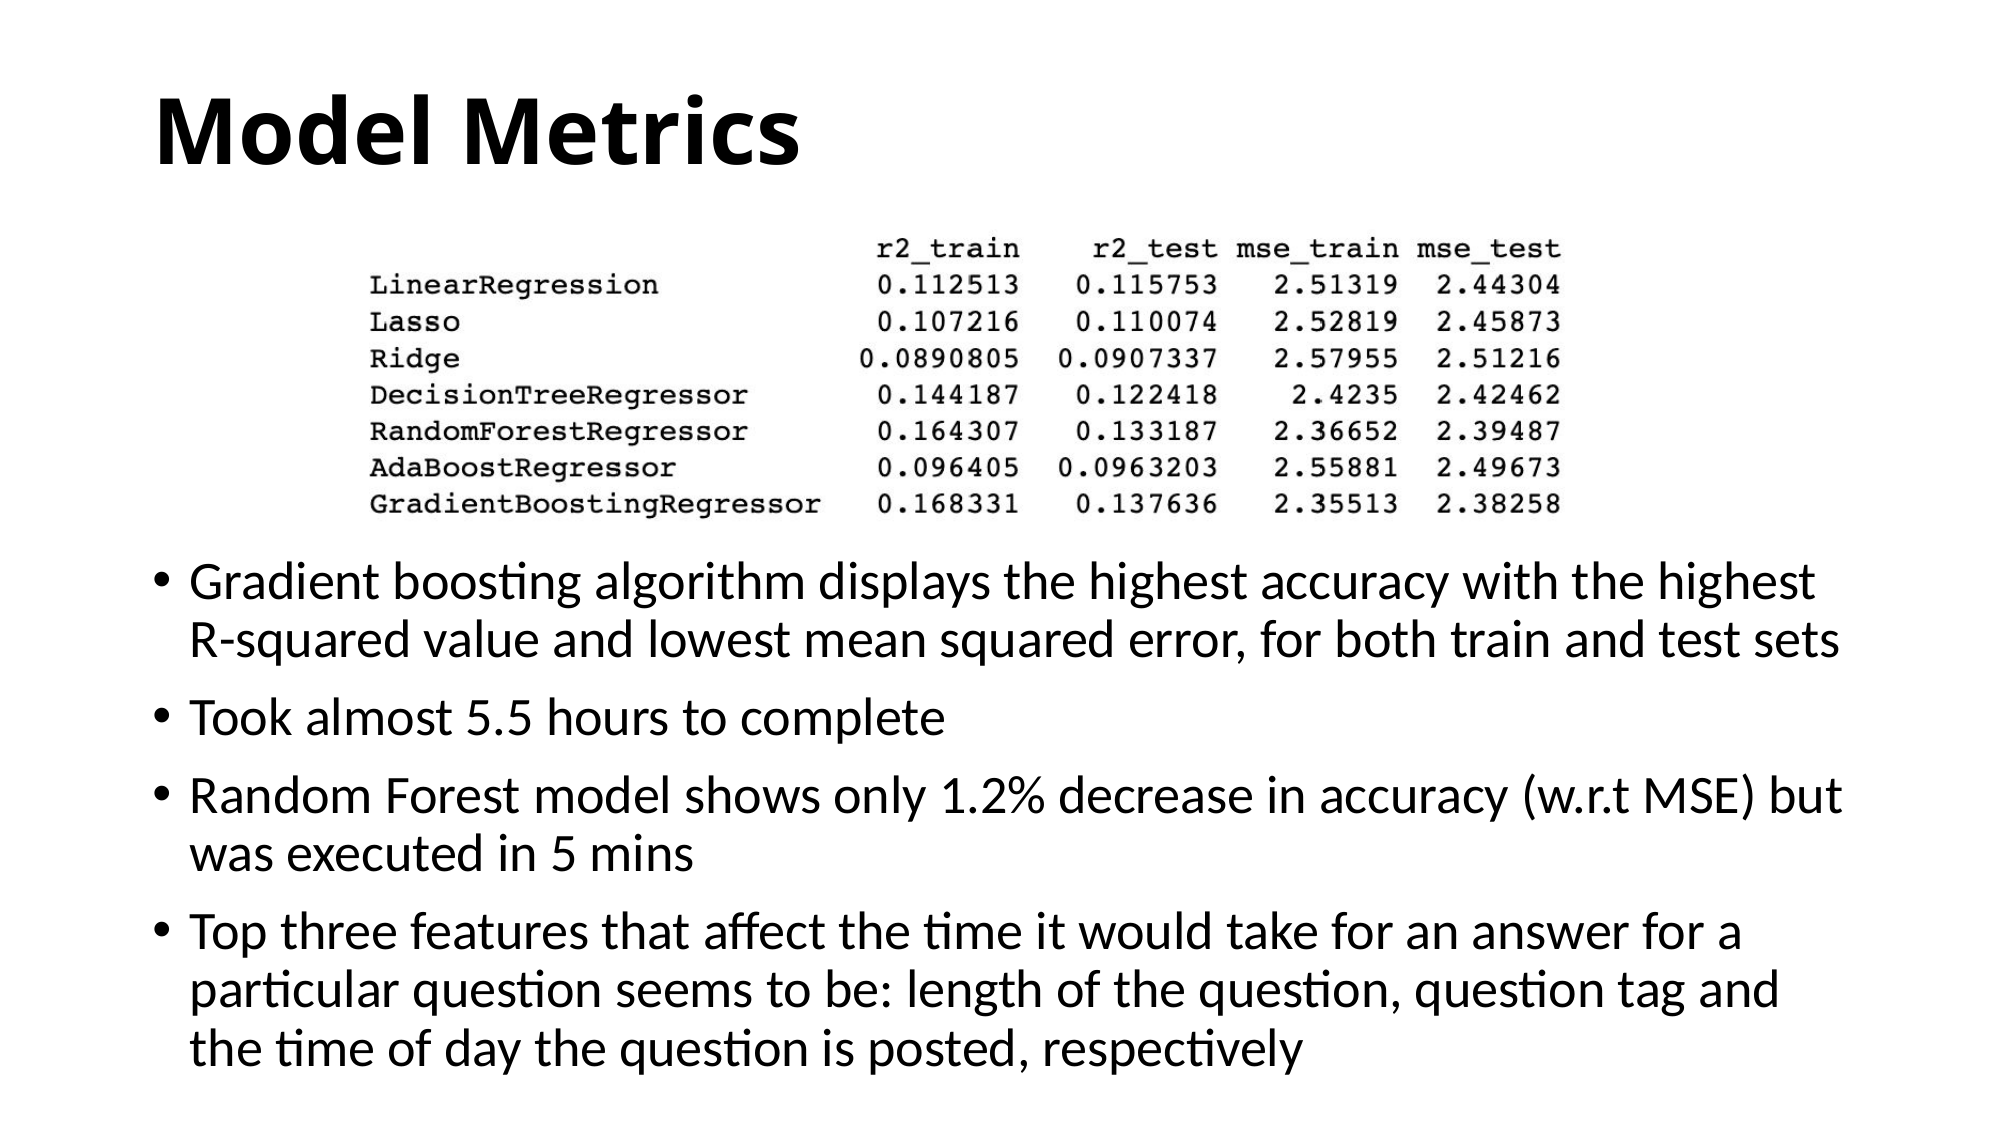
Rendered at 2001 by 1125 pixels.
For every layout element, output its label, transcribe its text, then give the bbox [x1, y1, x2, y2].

picture [305, 175, 1662, 626]
list Gradient boosting algorithm displays the highest accuracy with the highest R-squared value and lowest mean squared error, for both train and test sets Took almost 5.5 hours to complete Random Forest model shows only 1.2% decrease in accuracy (w.r.t MSE) but was executed in 5 mins Top three features that affect the time it would take for an answer for a particular question seems to be: length of the question, question tag and the time of day the question is posted, respectively [137, 545, 1863, 1100]
title Model Metrics [137, 25, 1863, 244]
